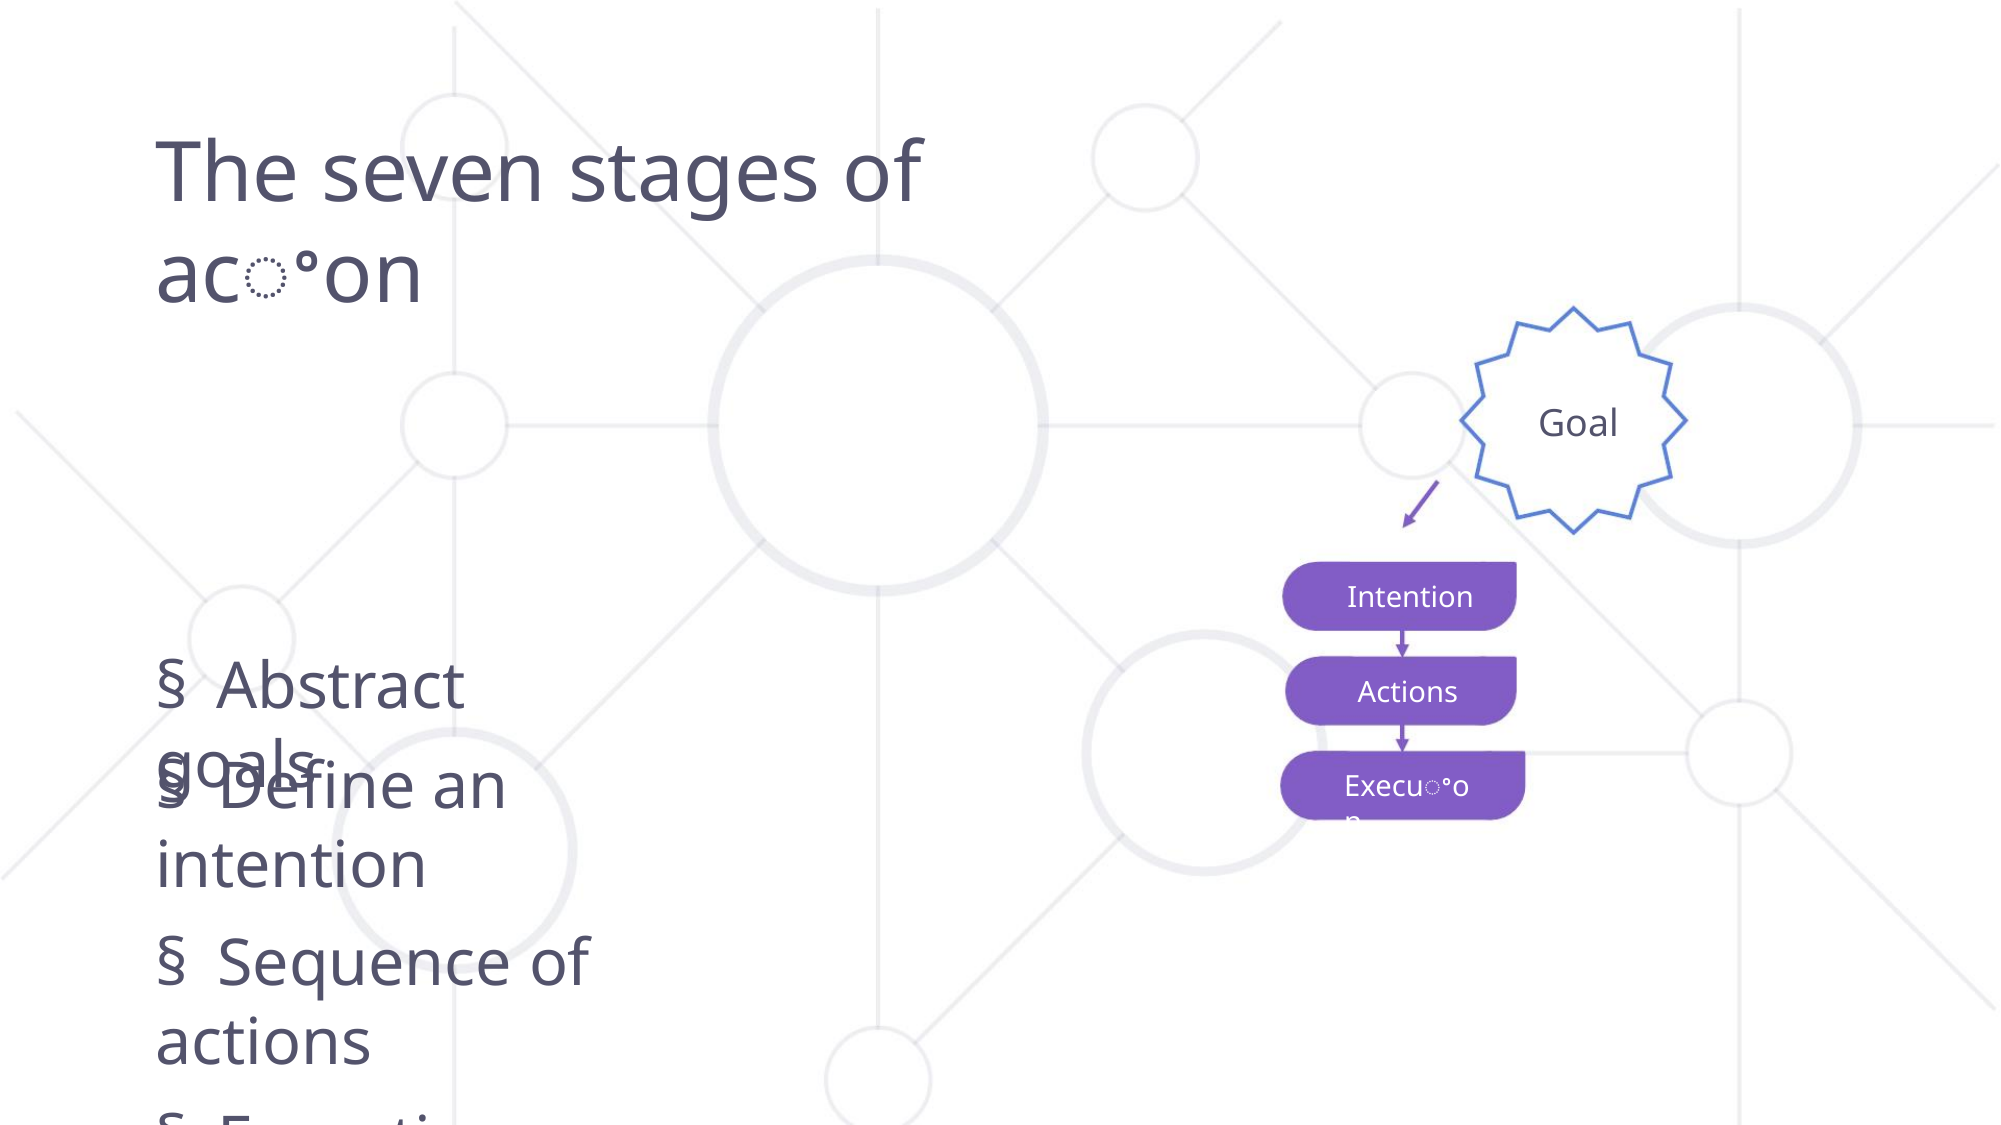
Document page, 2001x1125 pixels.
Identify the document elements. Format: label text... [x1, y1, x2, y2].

text_box Goal [1538, 397, 1634, 444]
text_box § Abstract goals [155, 642, 607, 742]
text_box Execuꢀon [1344, 766, 1486, 838]
text_box The seven stages of acꢀon [155, 116, 1084, 320]
text_box Intention Actions [1347, 577, 1482, 708]
text_box § Define an intention § Sequence of actions § Execution [155, 742, 765, 1125]
text_box [0, 0, 2000, 1125]
